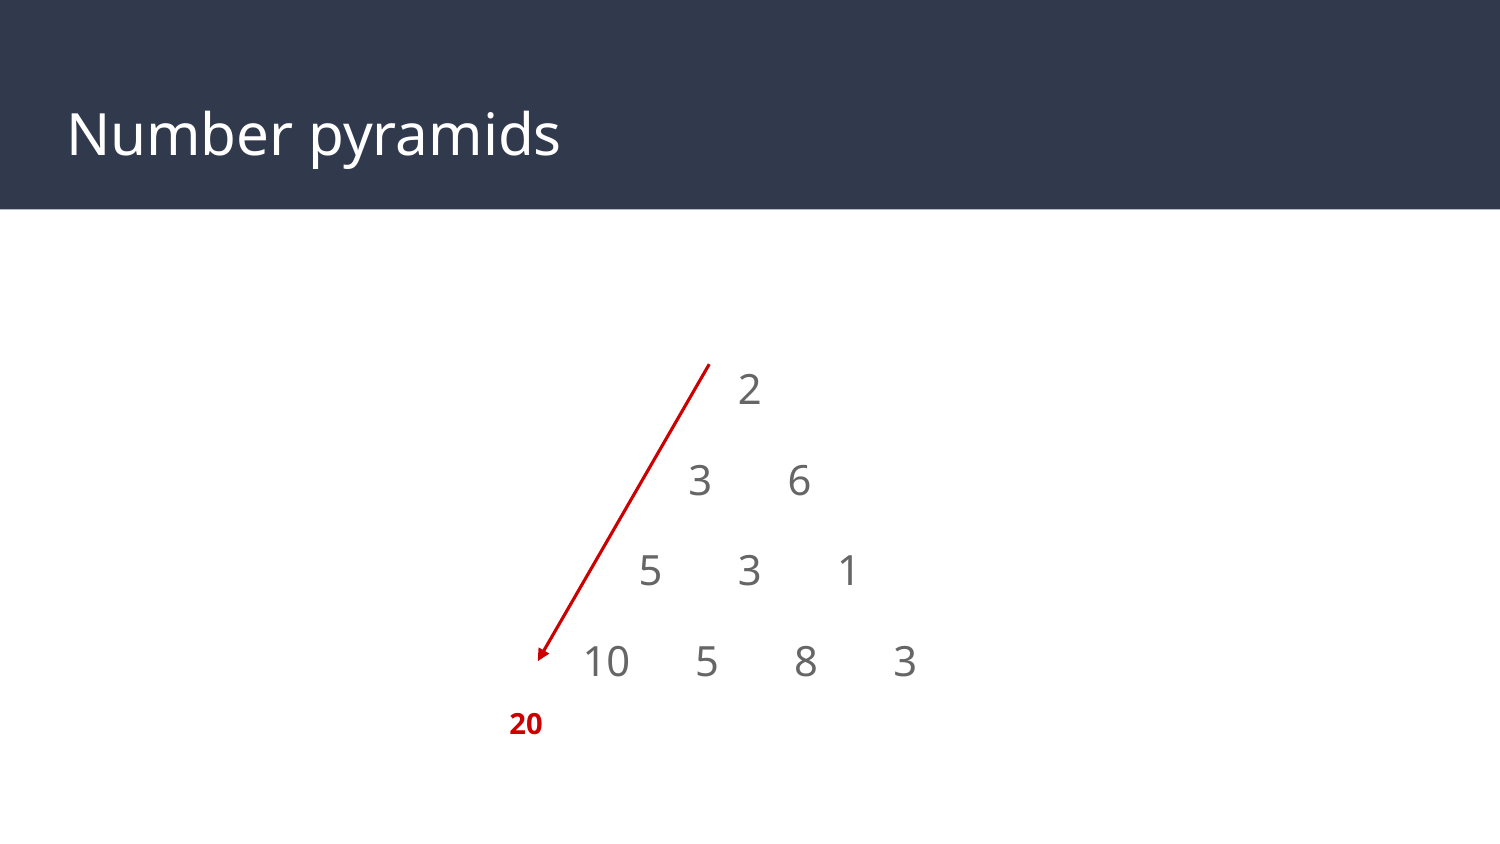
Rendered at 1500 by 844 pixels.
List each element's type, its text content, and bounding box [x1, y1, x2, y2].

text_box 20 [494, 690, 559, 756]
list 2 3 6 5 3 1 10 5 8 3 [45, 340, 1455, 724]
title Number pyramids [51, 82, 1449, 185]
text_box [537, 363, 710, 662]
